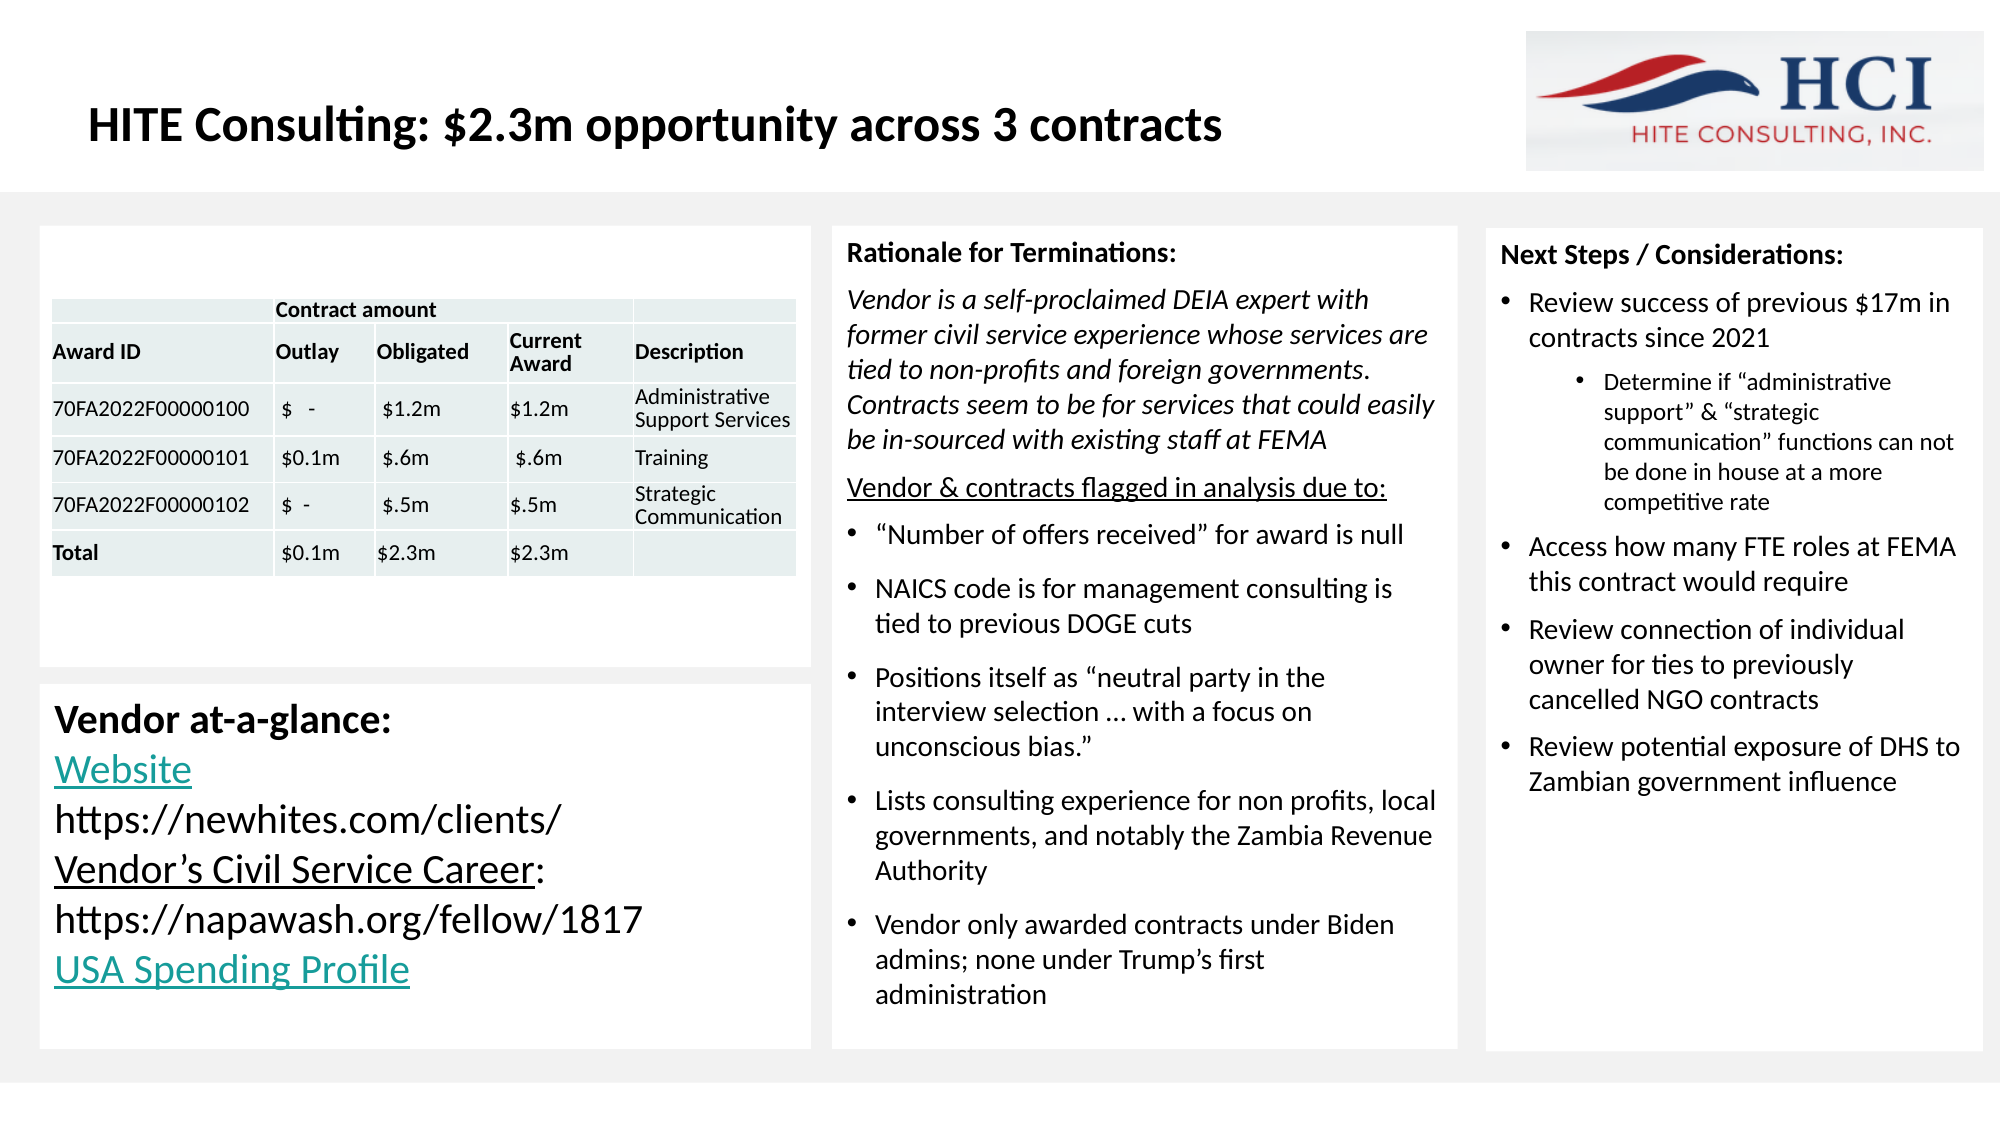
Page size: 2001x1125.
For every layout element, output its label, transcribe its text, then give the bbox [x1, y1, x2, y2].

table_header [634, 299, 796, 322]
table_cell 70FA2022F00000101 [52, 437, 273, 482]
table_cell 70FA2022F00000100 [52, 384, 273, 435]
table_header [52, 299, 273, 322]
text_box Rationale for Terminations: Vendor is a self-proclaimed DEIA expert with former civil service experience whose services are tied to non-profits and foreign governments. Contracts seem to be for services that could easily be in-sourced with existing staff at FEMA Vendor & contracts flagged in analysis due to: “Number of offers received” for award is null NAICS code is for management consulting is tied to previous DOGE cuts Positions itself as “neutral party in the interview selection … with a focus on unconscious bias.” Lists consulting experience for non profits, local governments, and notably the Zambia Revenue Authority Vendor only awarded contracts under Biden admins; none under Trump’s first administration [831, 225, 1459, 1050]
table_cell $0.1m [275, 437, 374, 482]
table_cell $1.2m [509, 384, 633, 435]
table_cell Current Award [509, 324, 633, 382]
text_box Next Steps / Considerations: Review success of previous $17m in contracts since 2021 Determine if “administrative support” & “strategic communication” functions can not be done in house at a more competitive rate Access how many FTE roles at FEMA this contract would require Review connection of individual owner for ties to previously cancelled NGO contracts Review potential exposure of DHS to Zambian government influence [1485, 227, 1984, 1052]
table_cell $1.2m [376, 384, 507, 435]
table_cell Strategic Communication [634, 483, 796, 529]
table_cell Administrative Support Services [634, 384, 796, 435]
table_cell $ - [275, 384, 374, 435]
text_box [0, 191, 2000, 1084]
table_header Contract amount [275, 299, 633, 322]
table_cell $.5m [509, 483, 633, 529]
table_cell Training [634, 437, 796, 482]
table_cell Obligated [376, 324, 507, 382]
table_cell $ - [275, 483, 374, 529]
table_cell $2.3m [376, 531, 507, 576]
table_cell Outlay [275, 324, 374, 382]
table_cell $.6m [509, 437, 633, 482]
table_cell Award ID [52, 324, 273, 382]
table_cell Total [52, 531, 273, 576]
title HITE Consulting: $2.3m opportunity across 3 contracts [73, 76, 1458, 175]
table_cell 70FA2022F00000102 [52, 483, 273, 529]
table_cell $0.1m [275, 531, 374, 576]
table_cell $.5m [376, 483, 507, 529]
text_box [38, 225, 812, 668]
table_cell Description [634, 324, 796, 382]
table_cell $2.3m [509, 531, 633, 576]
table_cell $.6m [376, 437, 507, 482]
text_box Vendor at-a-glance: Website https://newhites.com/clients/ Vendor’s Civil Service Career: https://napawash.org/fellow/1817 USA Spending Profile [38, 683, 812, 1050]
table_cell [634, 531, 796, 576]
picture [1526, 31, 1984, 172]
